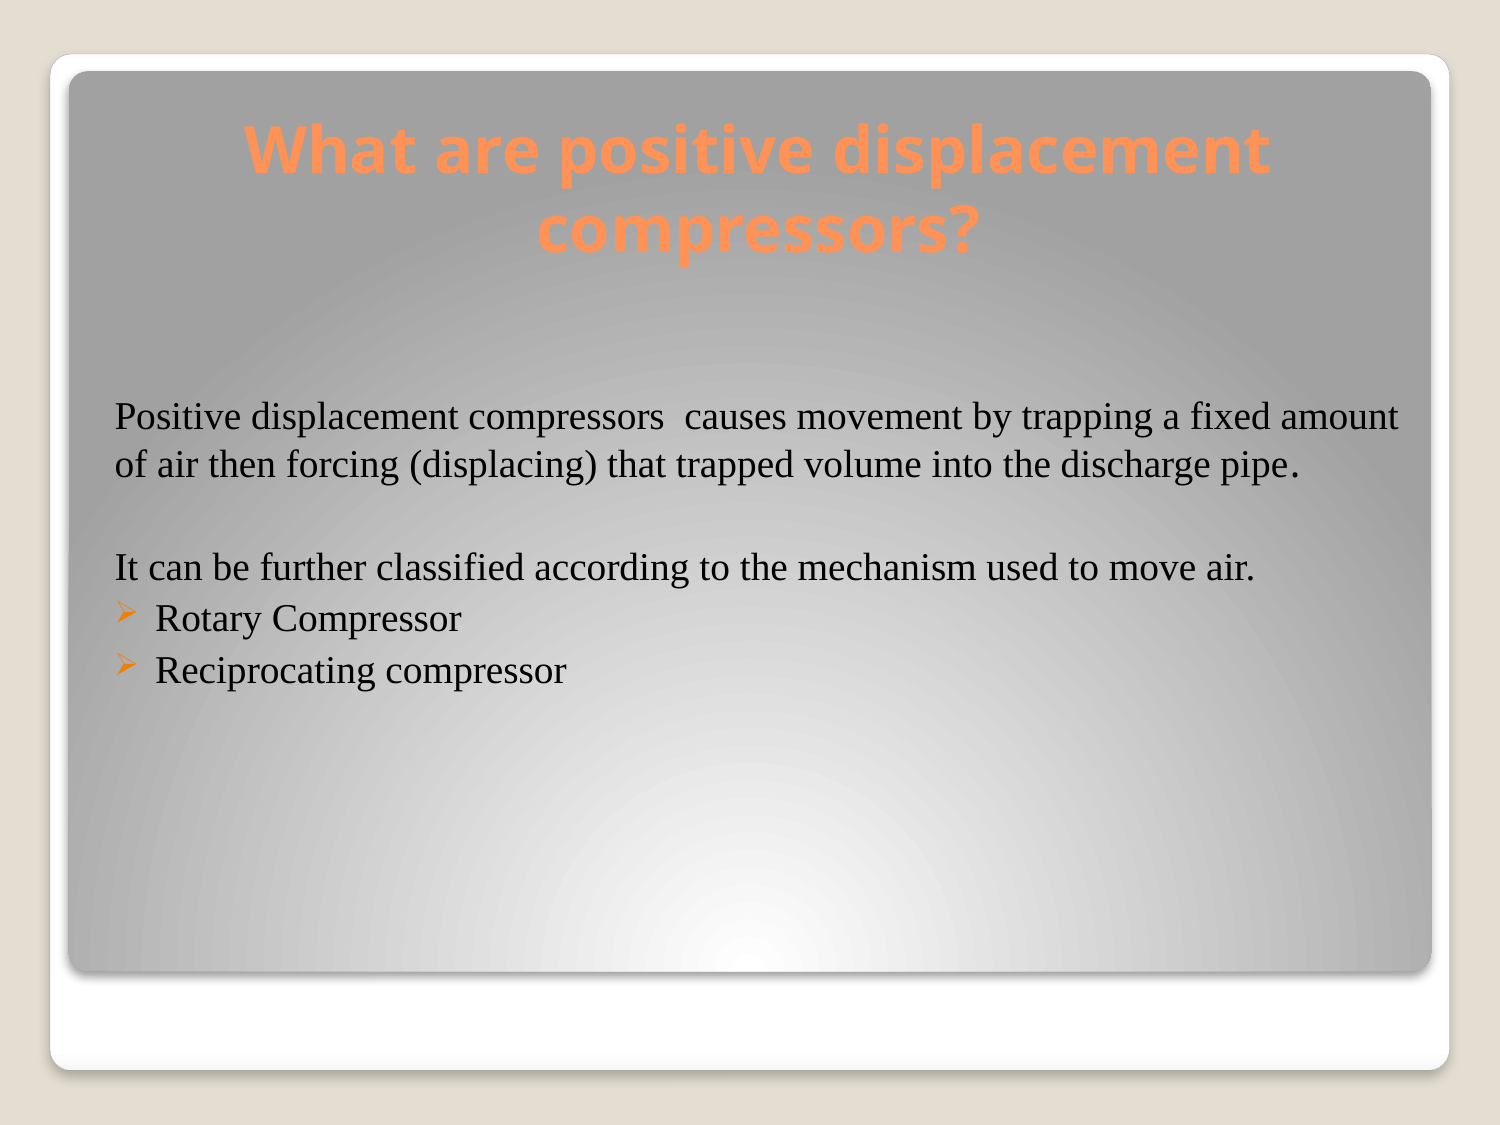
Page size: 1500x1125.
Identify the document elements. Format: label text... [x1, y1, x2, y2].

title What are positive displacement compressors? [87, 99, 1430, 273]
list Positive displacement compressors causes movement by trapping a fixed amount of air then forcing (displacing) that trapped volume into the discharge pipe. It can be further classified according to the mechanism used to move air. Rotary Compressor Reciprocating compressor [84, 375, 1428, 925]
